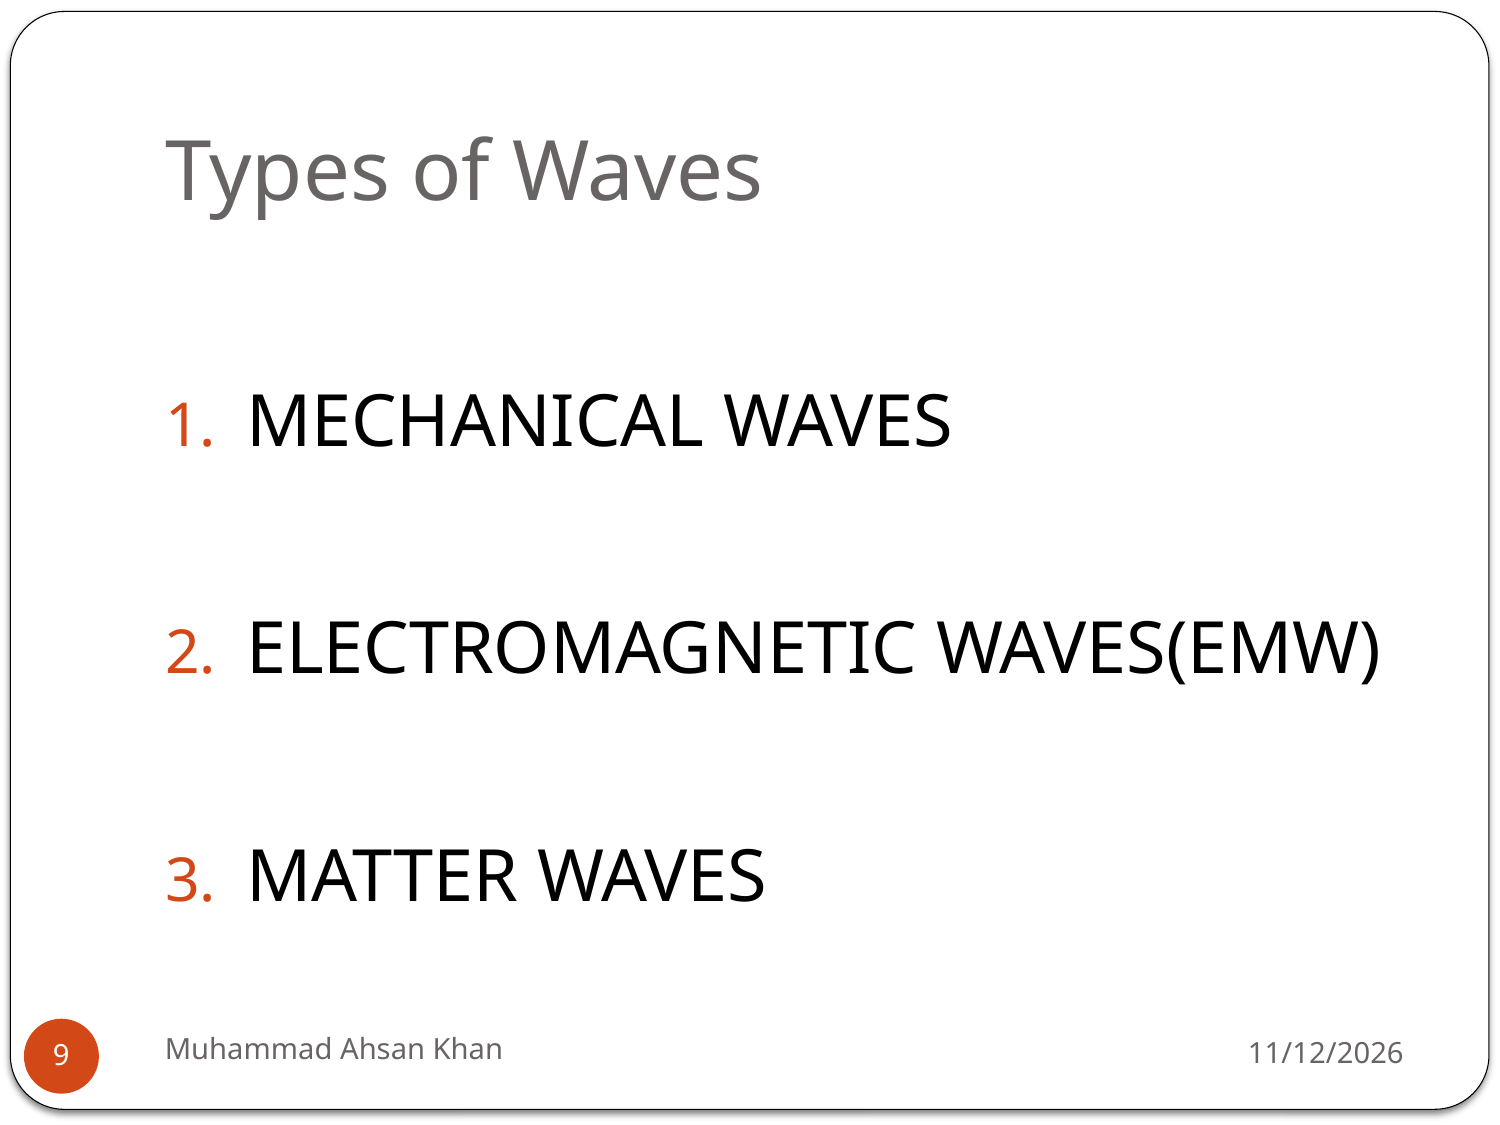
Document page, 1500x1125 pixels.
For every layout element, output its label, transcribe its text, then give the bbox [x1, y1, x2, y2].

footer Muhammad Ahsan Khan [150, 1012, 800, 1088]
title Types of Waves [149, 44, 1426, 233]
slide_number 9 [23, 1018, 99, 1094]
list MECHANICAL WAVES ELECTROMAGNETIC WAVES(EMW) MATTER WAVES [149, 237, 1426, 988]
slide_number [1012, 1015, 1419, 1094]
